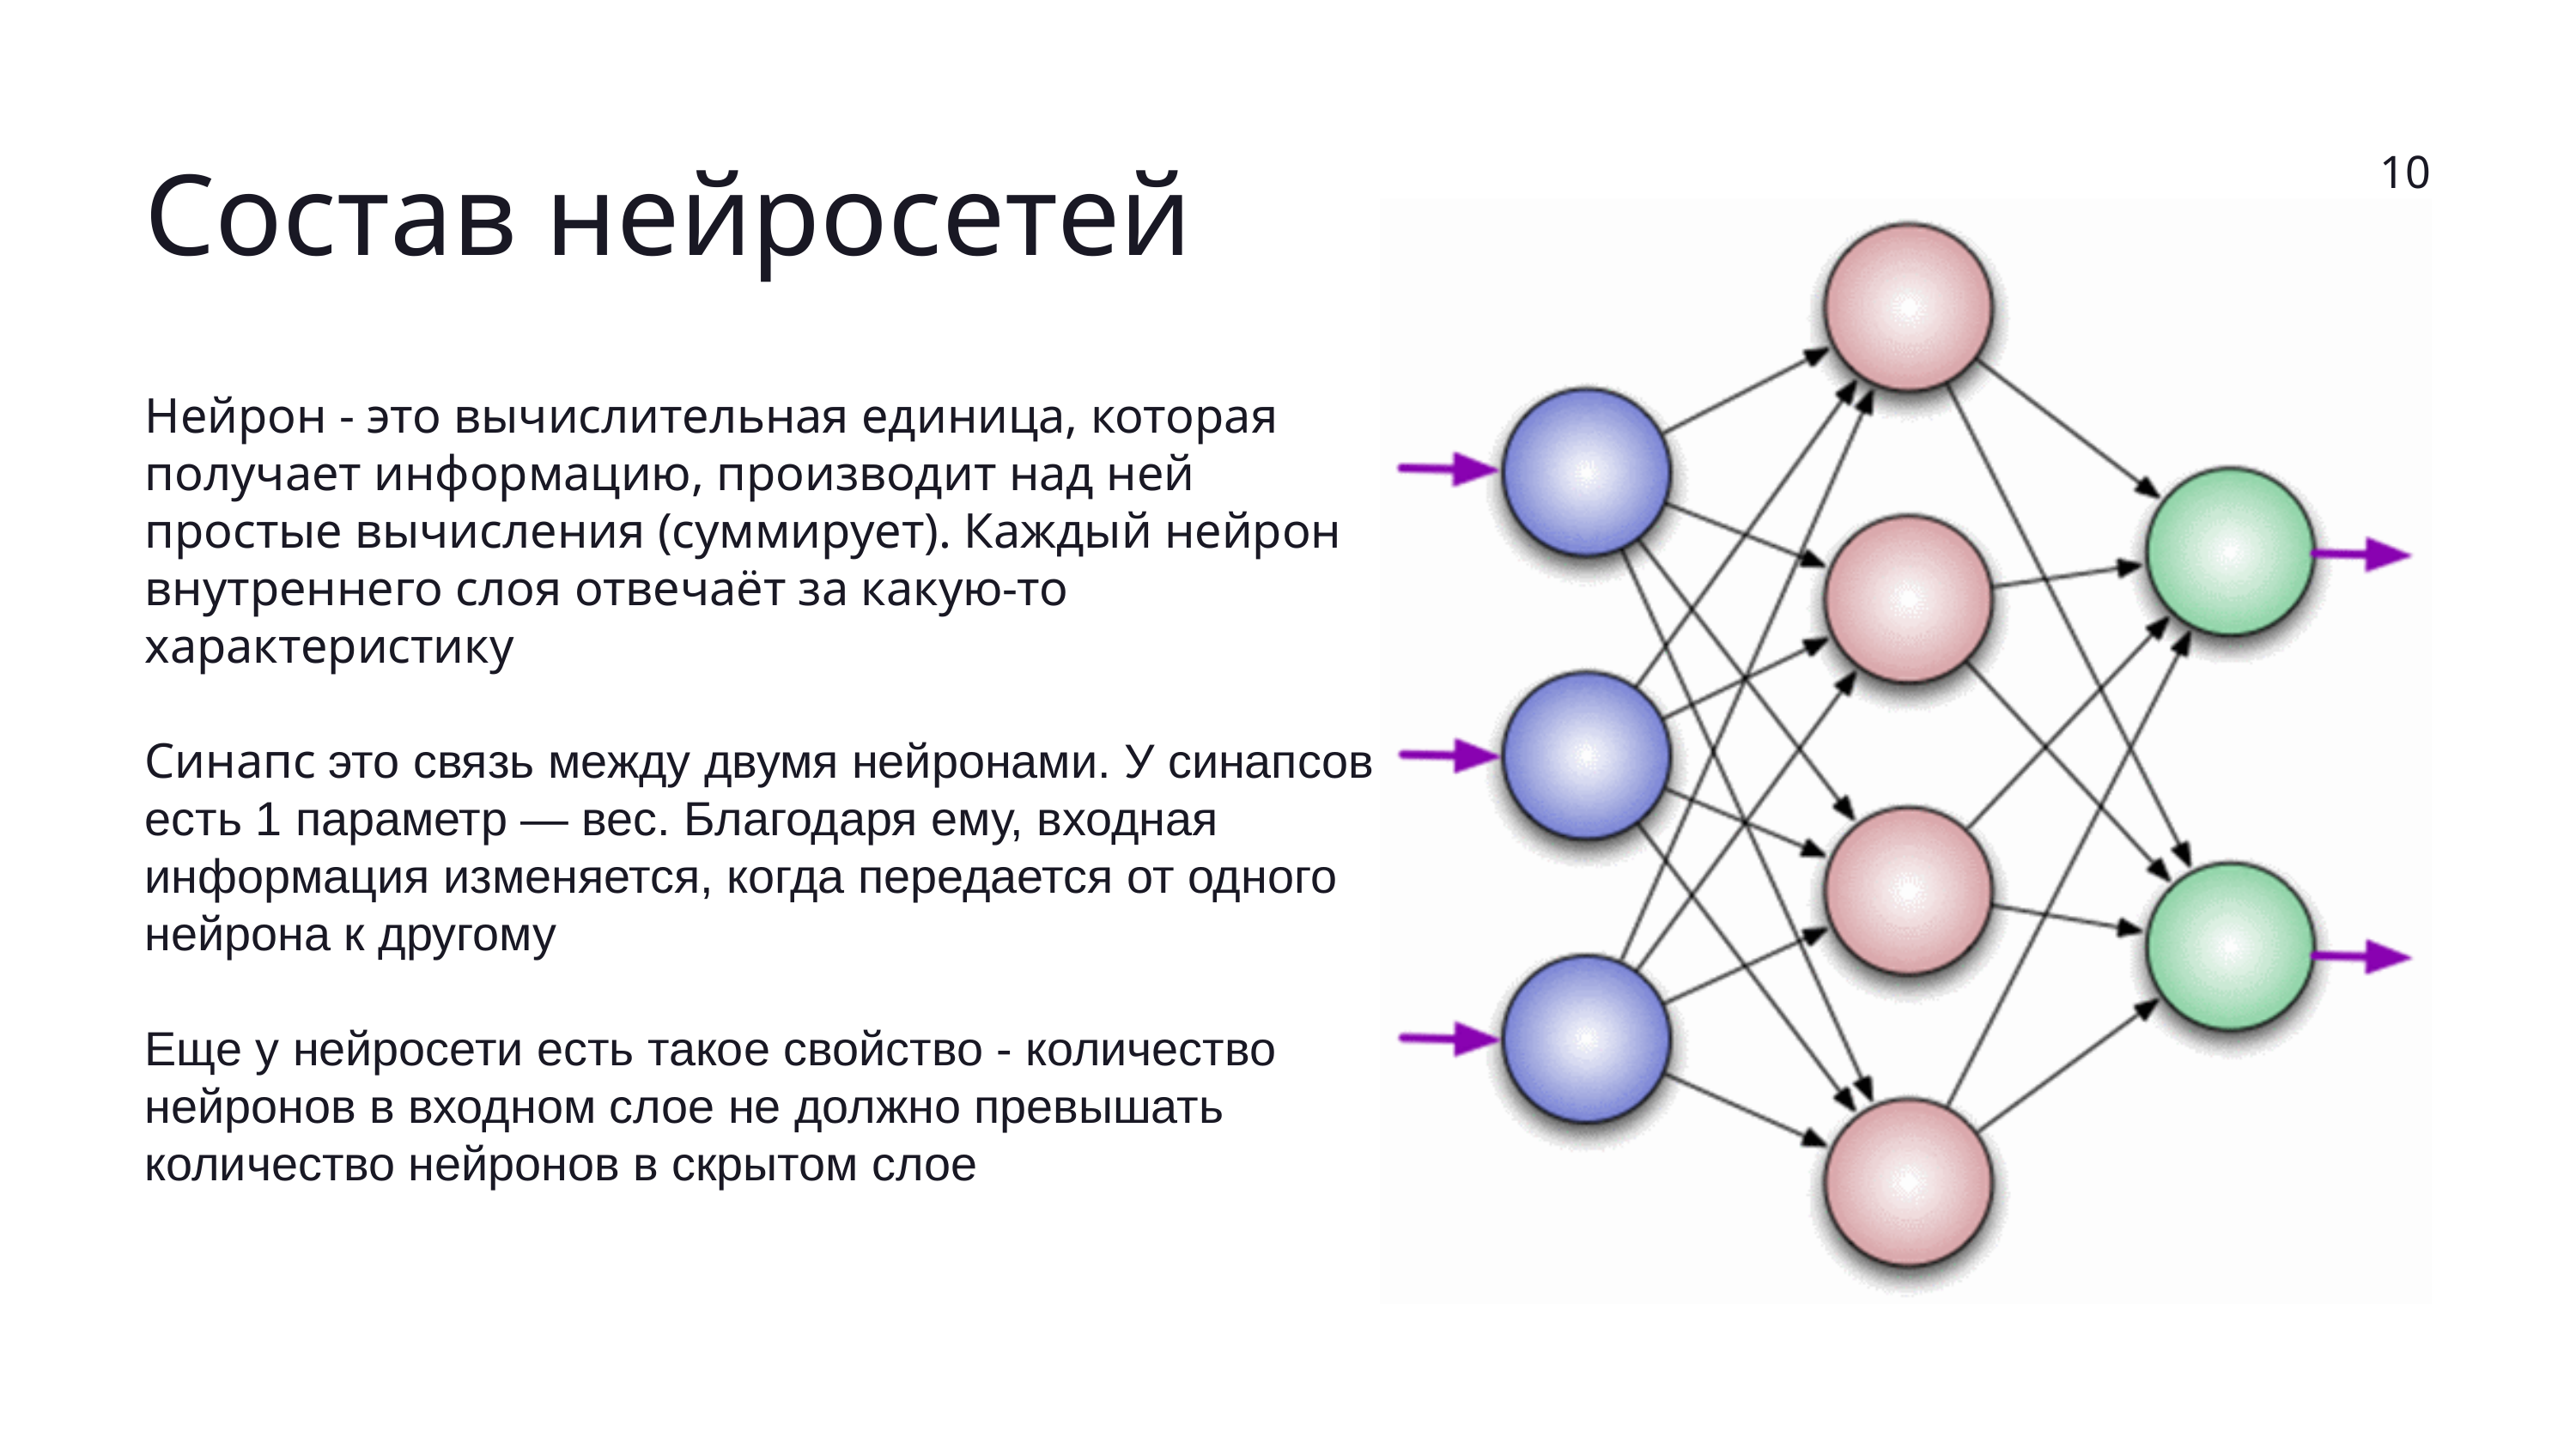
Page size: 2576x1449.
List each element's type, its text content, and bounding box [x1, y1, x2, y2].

picture [1380, 197, 2432, 1304]
text_box Состав нейросетей [144, 143, 1390, 278]
text_box 10 [2251, 143, 2432, 197]
text_box Нейрон - это вычислительная единица, которая получает информацию, производит над ней простые вычисления (суммирует). Каждый нейрон внутреннего слоя отвечаёт за какую-то характеристику Синапс это связь между двумя нейронами. У синапсов есть 1 параметр — вес. Благодаря ему, входная информация изменяется, когда передается от одного нейрона к другому Еще у нейросети есть такое свойство - количество нейронов в входном слое не должно превышать количество нейронов в скрытом слое [144, 385, 1376, 1191]
